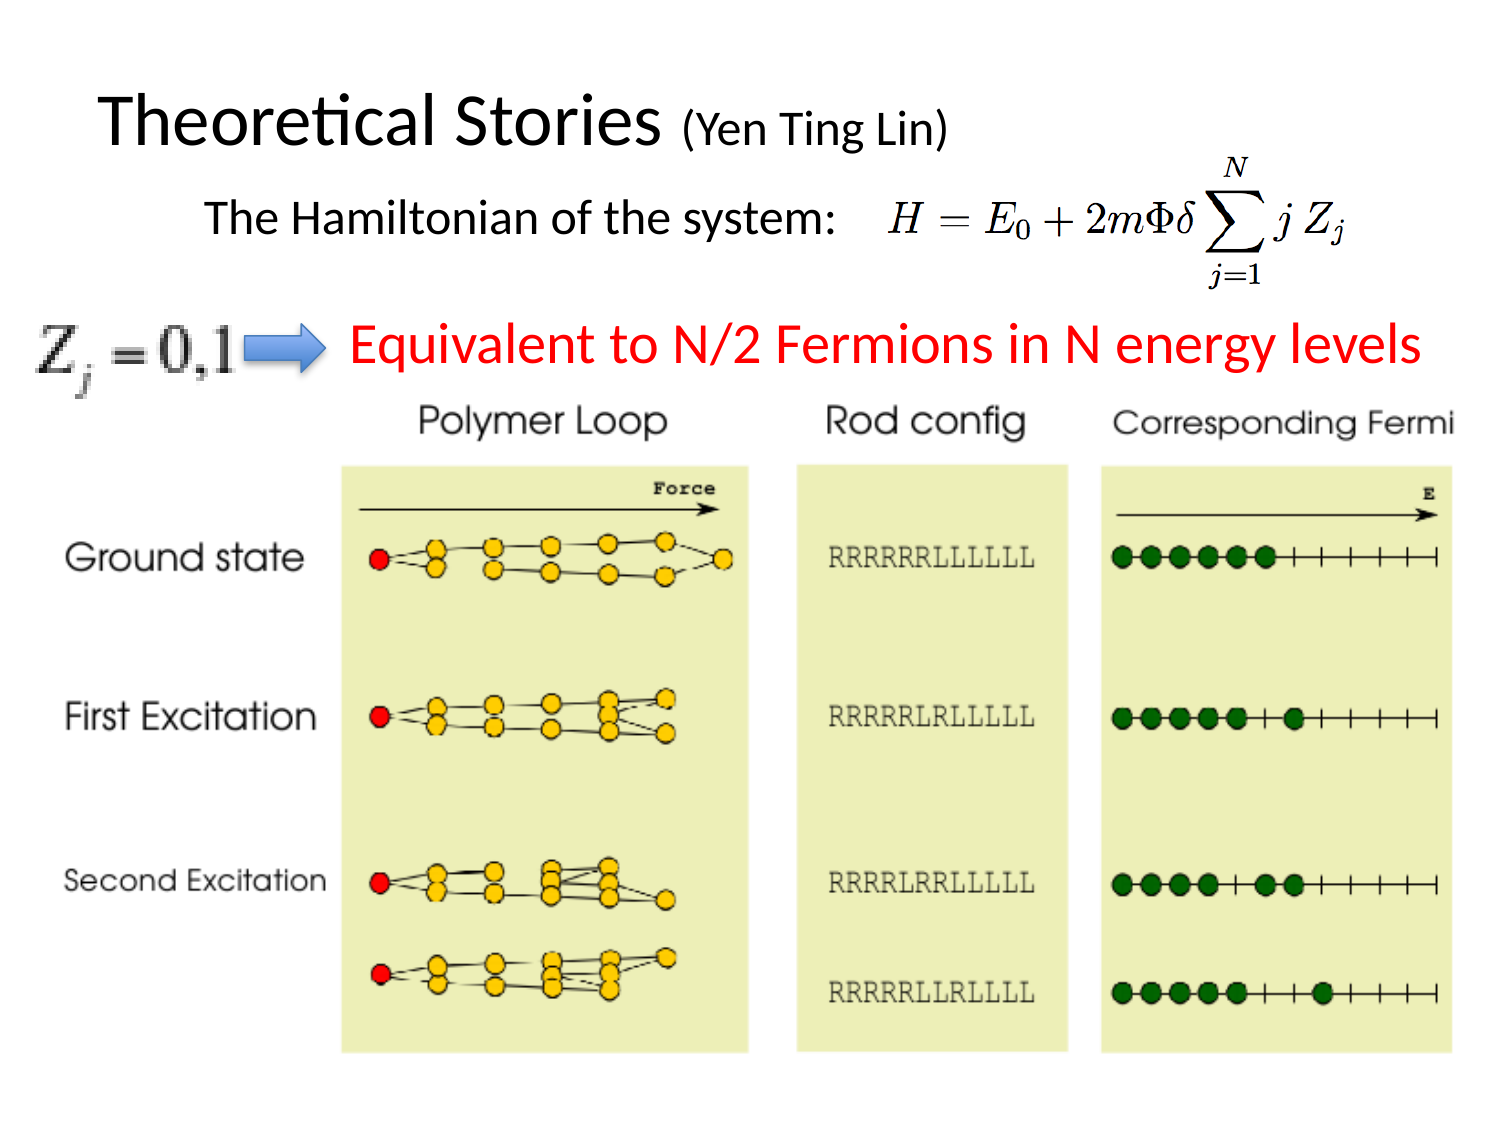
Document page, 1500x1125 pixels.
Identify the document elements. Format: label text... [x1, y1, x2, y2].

text_box Theoretical Stories (Yen Ting Lin) [82, 63, 965, 168]
text_box The Hamiltonian of the system: [189, 177, 864, 252]
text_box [27, 308, 245, 404]
text_box Equivalent to N/2 Fermions in N energy levels [334, 297, 1439, 370]
text_box [249, 323, 327, 370]
picture [39, 372, 1500, 1105]
picture [874, 114, 1387, 325]
